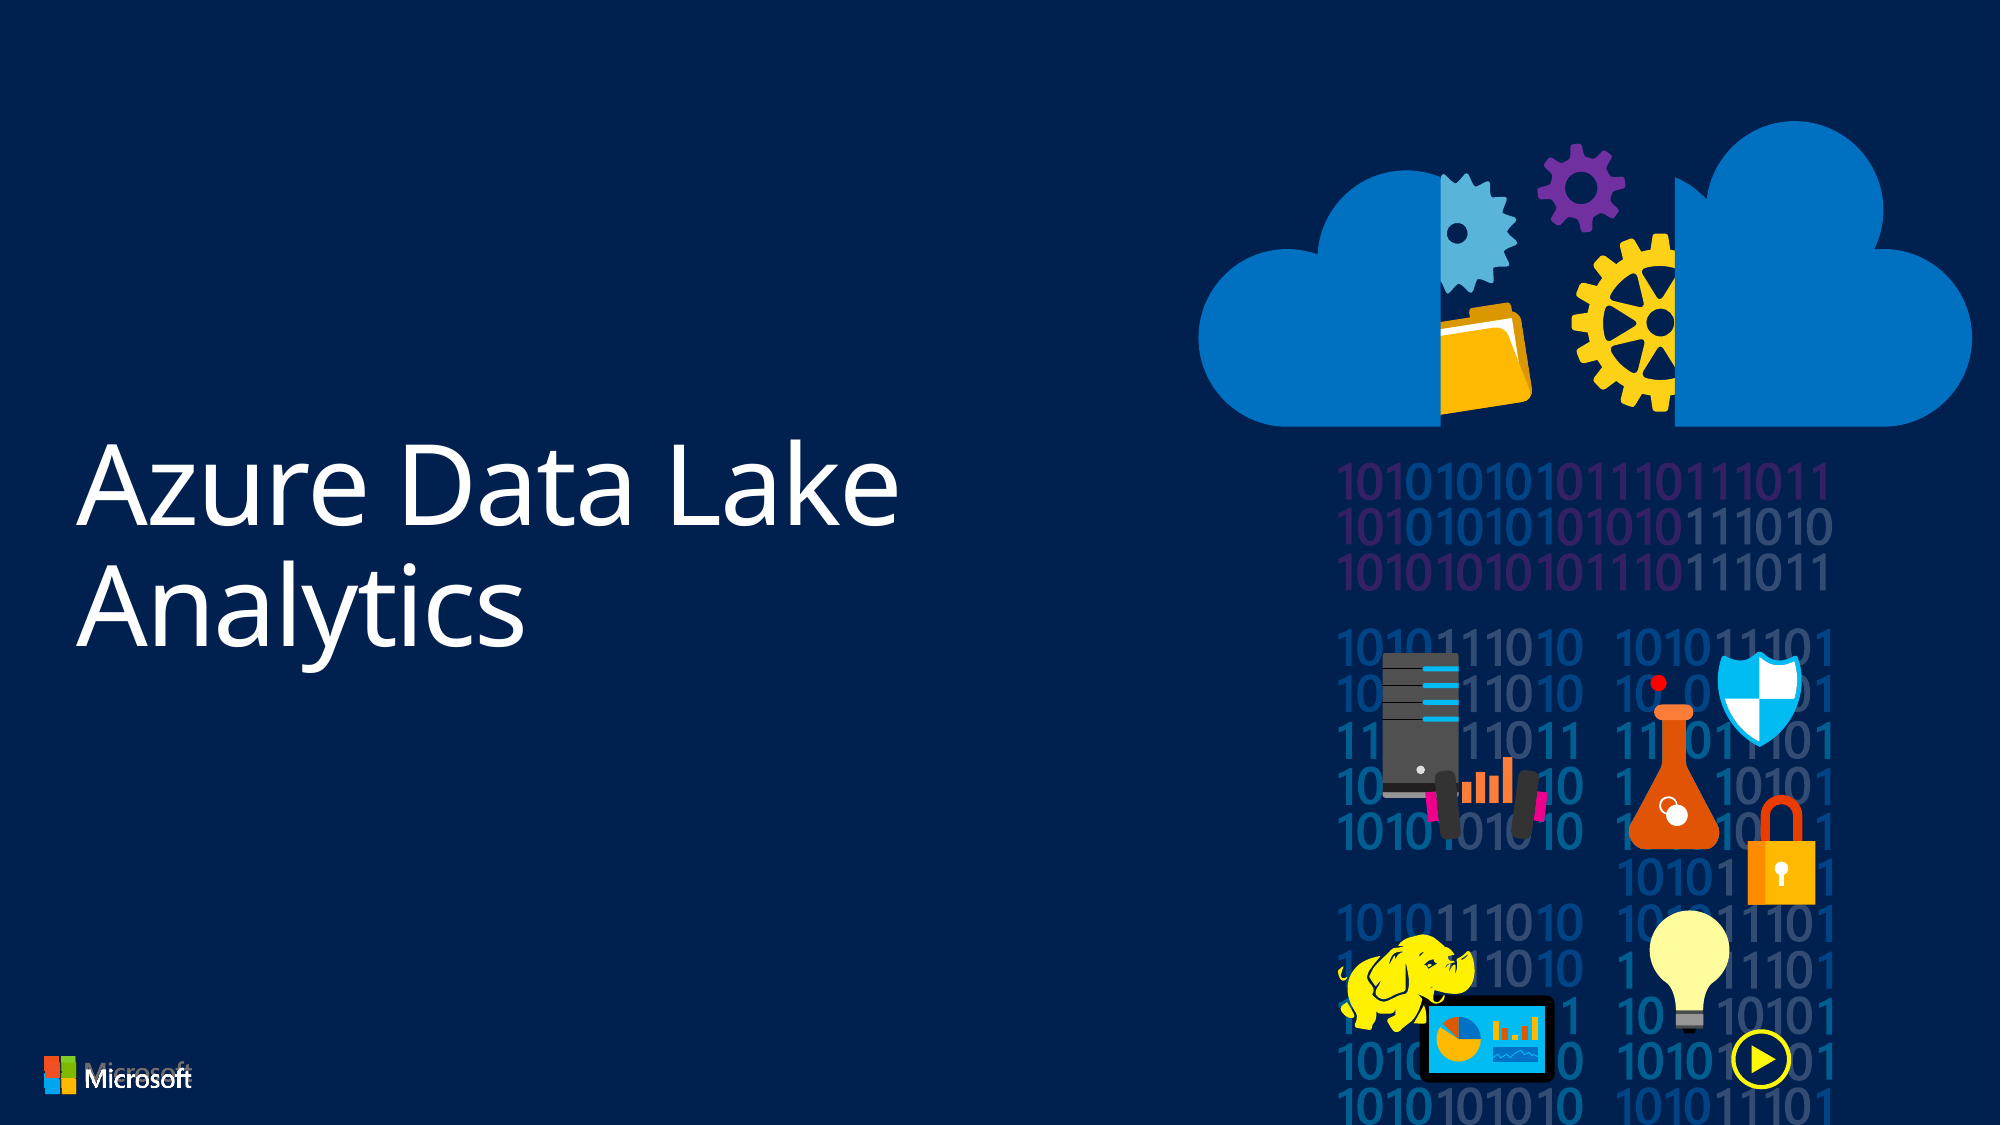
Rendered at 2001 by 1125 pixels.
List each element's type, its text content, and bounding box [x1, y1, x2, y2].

picture [44, 1056, 192, 1095]
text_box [1198, 120, 1973, 427]
title Azure Data Lake Analytics [52, 413, 1317, 708]
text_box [1337, 462, 1833, 1125]
